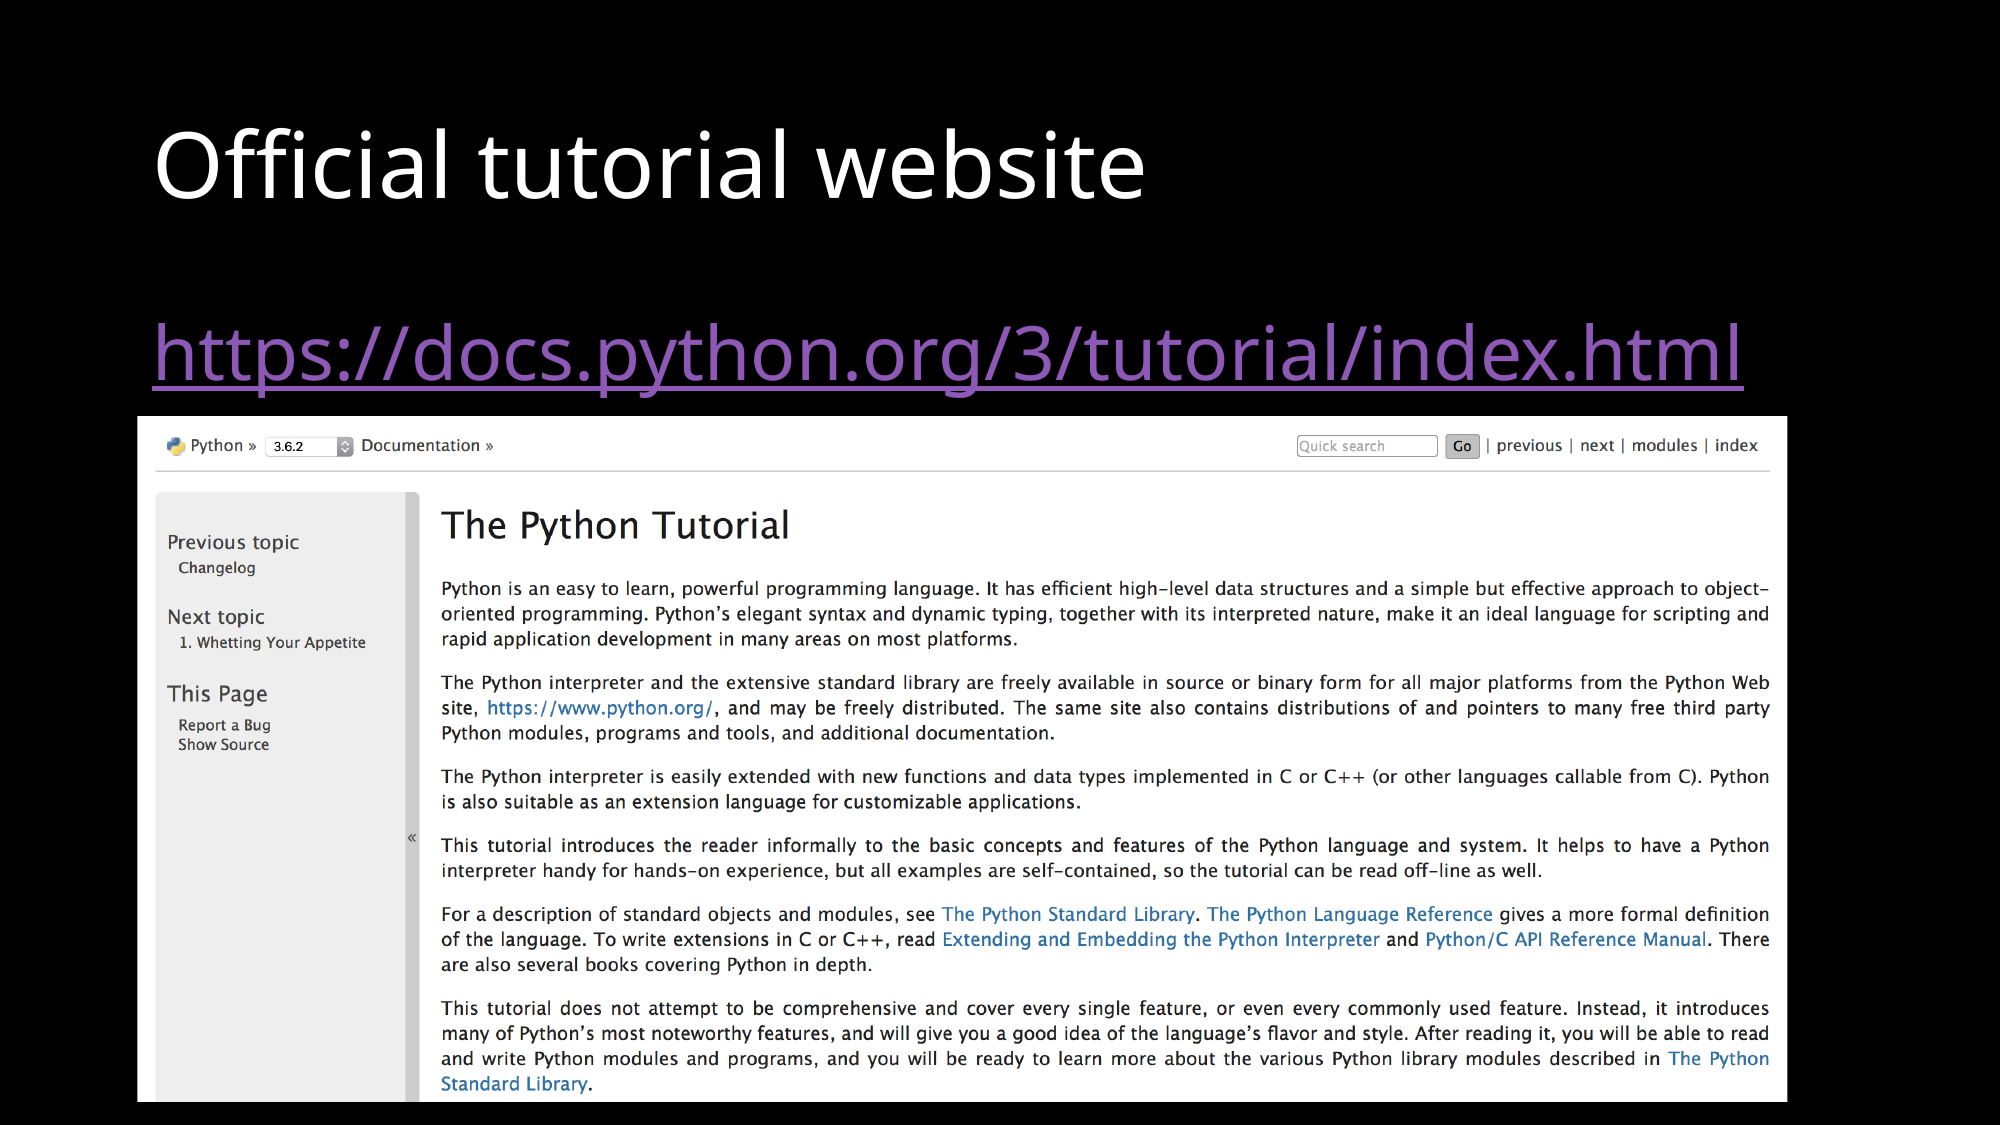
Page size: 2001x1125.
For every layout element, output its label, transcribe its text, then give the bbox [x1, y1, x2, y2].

title Official tutorial website [137, 59, 1863, 278]
list https://docs.python.org/3/tutorial/index.html [137, 299, 1863, 1014]
picture [137, 416, 1788, 1102]
